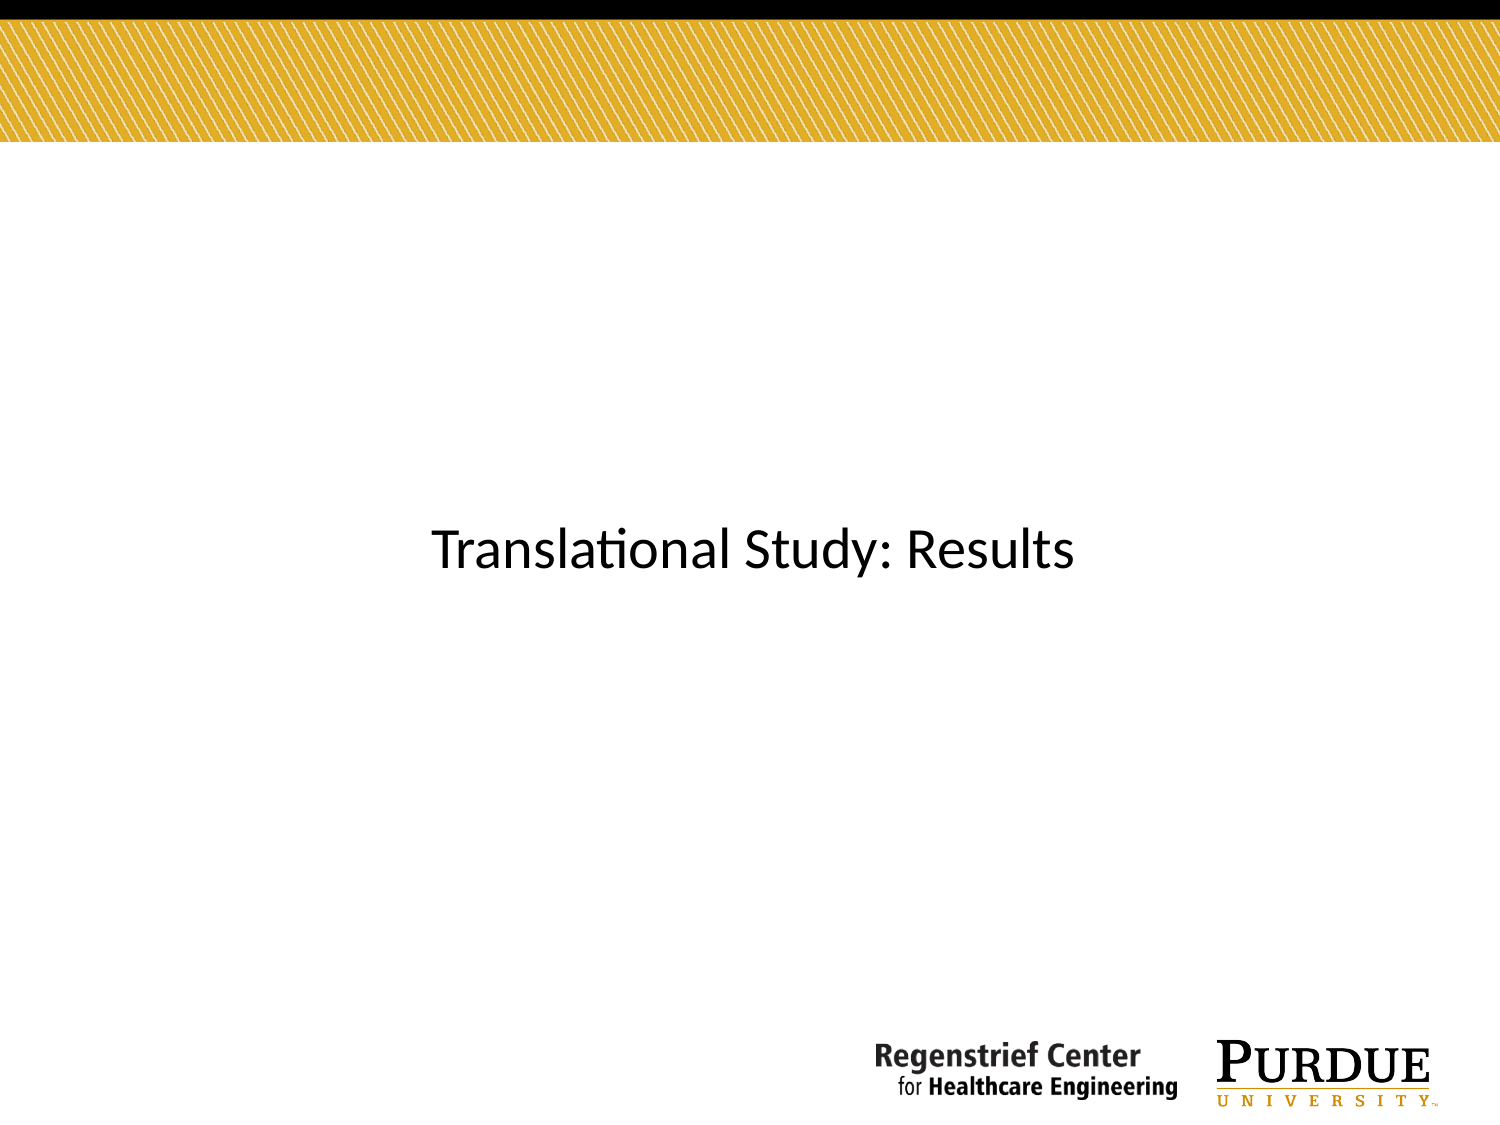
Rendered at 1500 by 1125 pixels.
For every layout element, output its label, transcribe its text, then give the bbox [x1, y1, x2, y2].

list Translational Study: Results [71, 510, 1435, 607]
picture [876, 1041, 1177, 1100]
